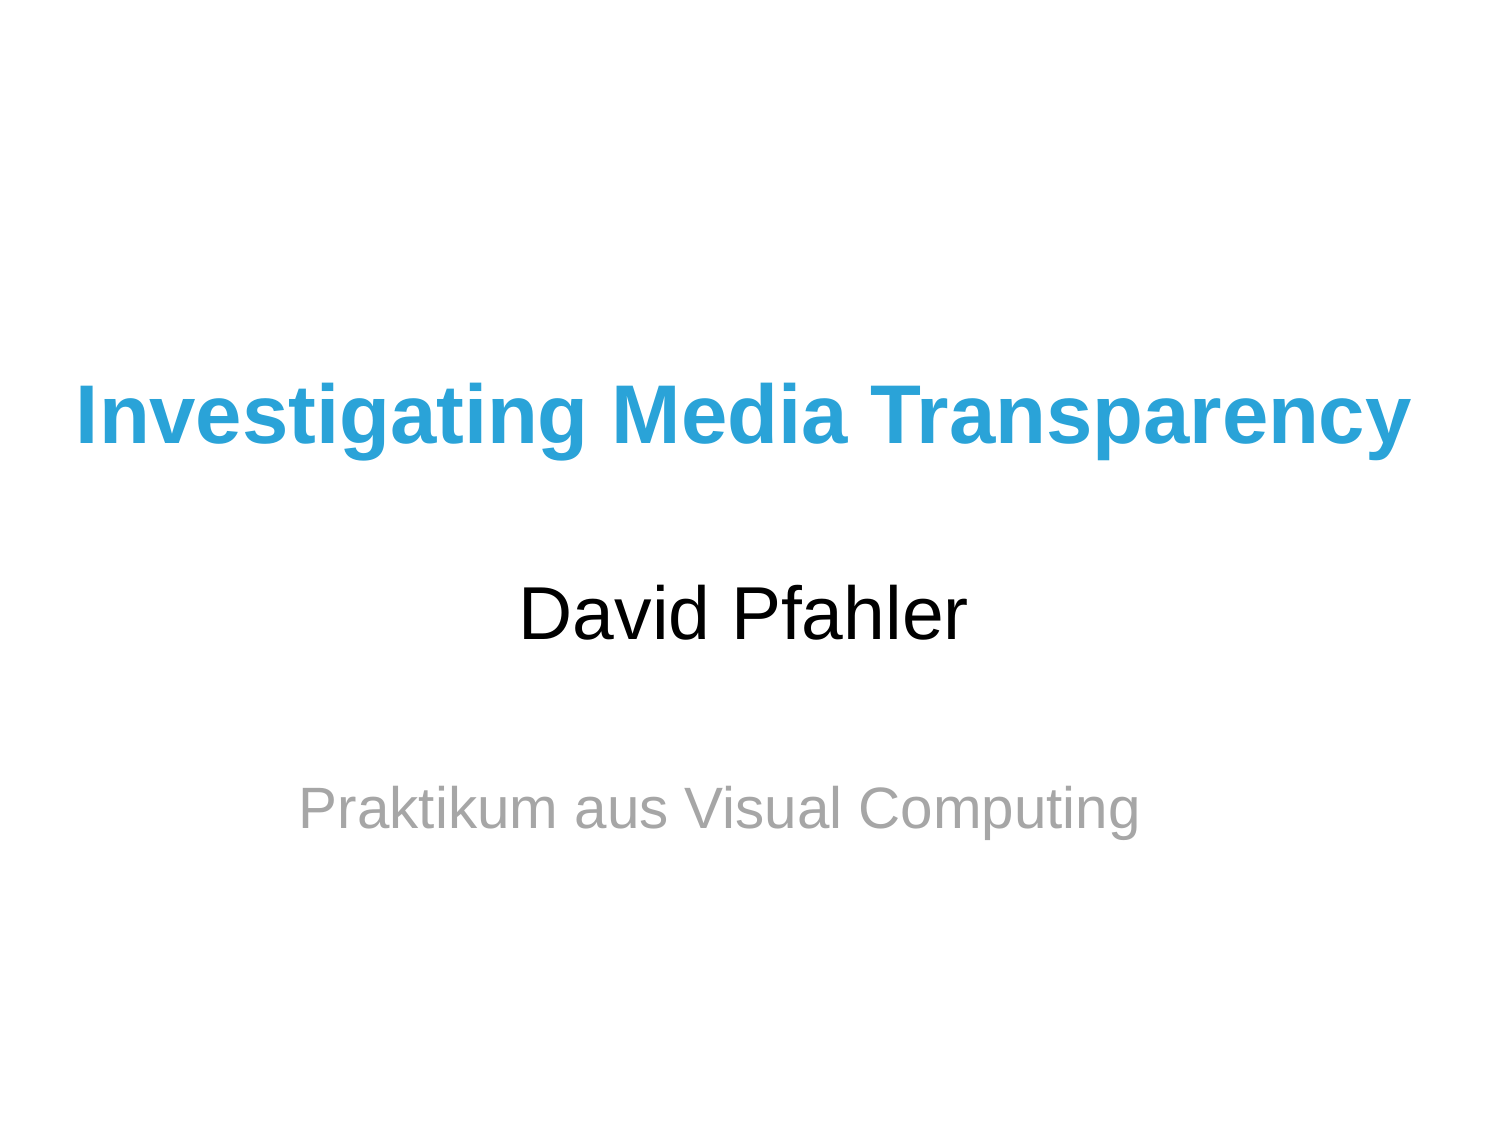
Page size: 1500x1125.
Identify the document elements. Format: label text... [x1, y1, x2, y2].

title Investigating Media Transparency [29, 18, 1459, 469]
text_box Praktikum aus Visual Computing [29, 763, 1412, 848]
subtitle David Pfahler [29, 491, 1459, 729]
